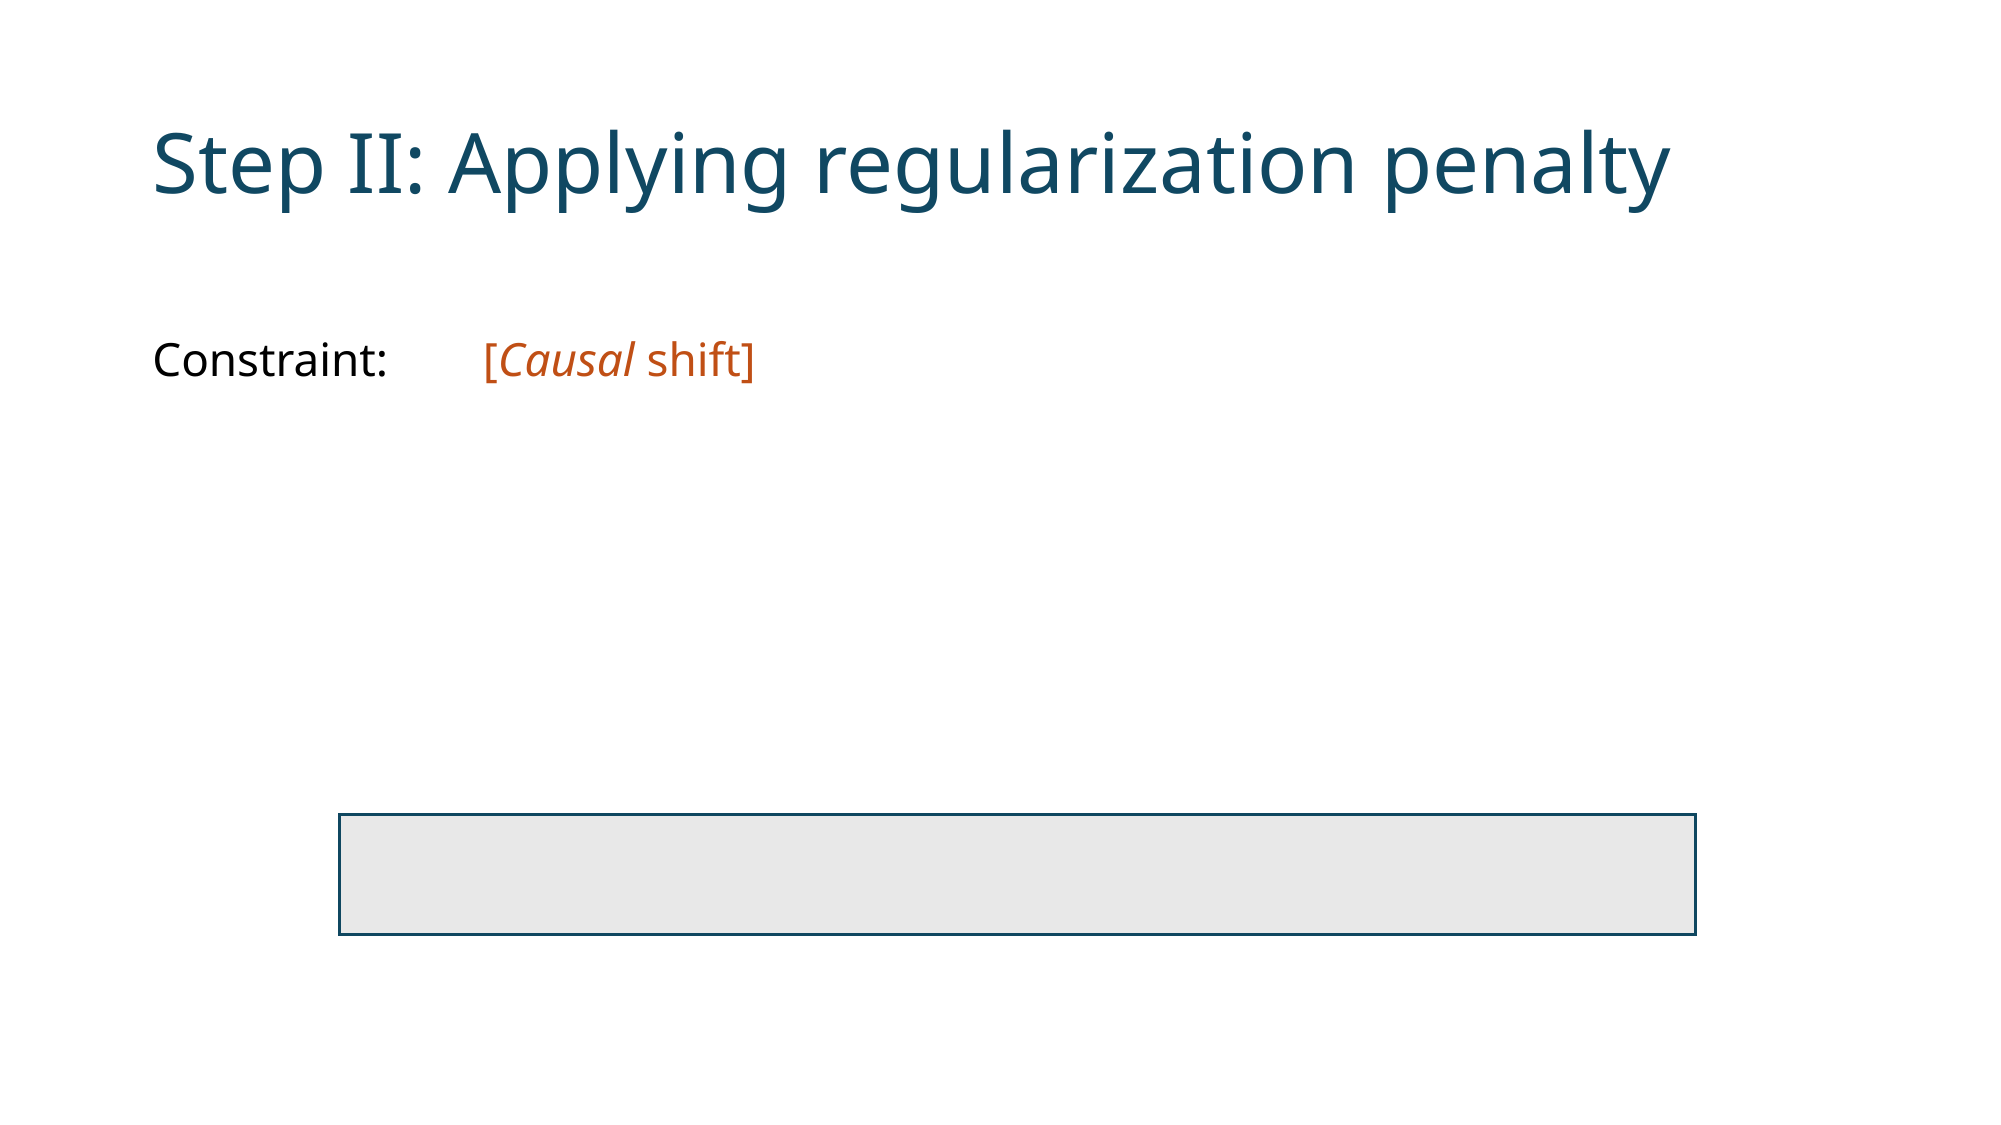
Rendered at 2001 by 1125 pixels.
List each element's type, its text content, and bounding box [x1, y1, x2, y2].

title Step II: Applying regularization penalty [137, 58, 1901, 276]
